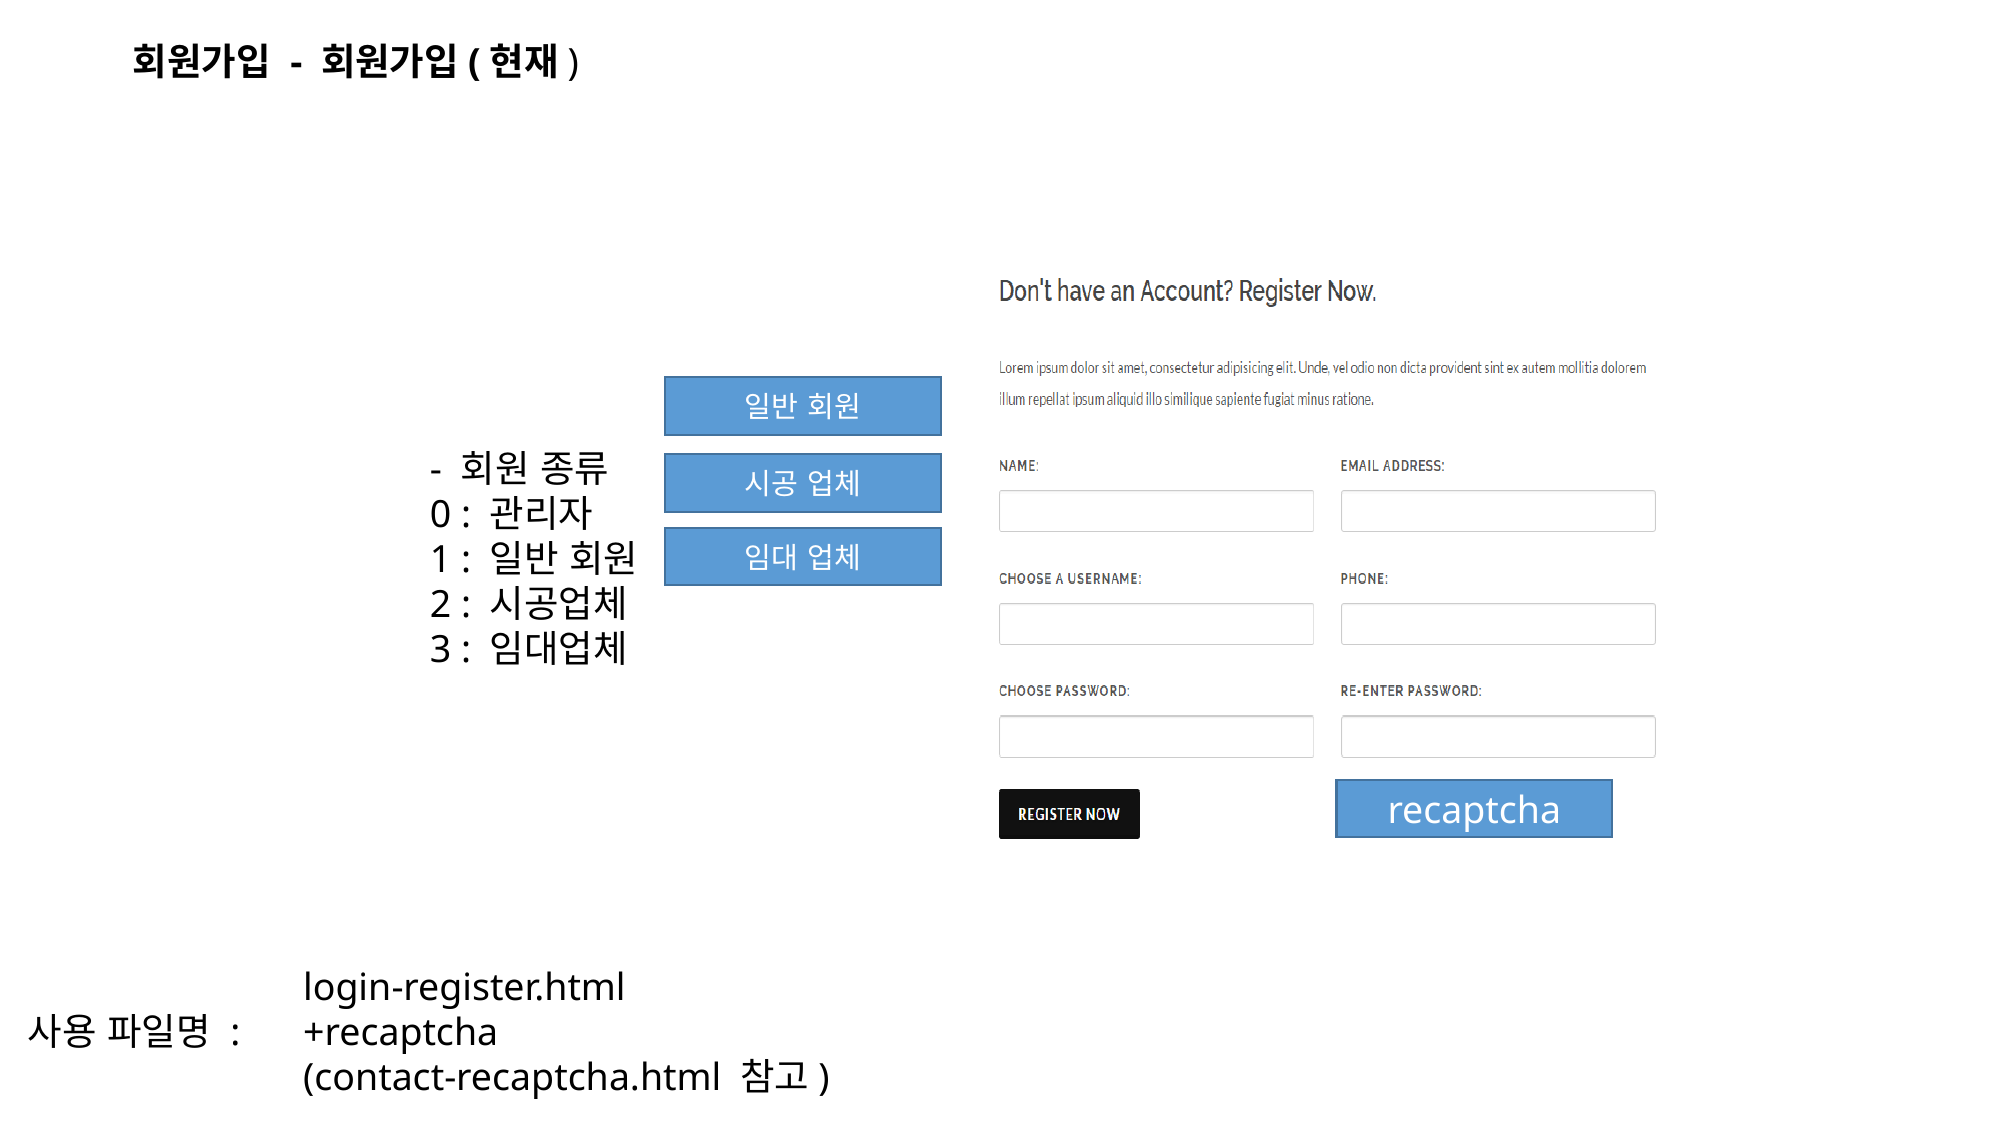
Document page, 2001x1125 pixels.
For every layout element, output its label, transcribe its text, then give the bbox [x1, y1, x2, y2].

text_box 시공 업체 [685, 453, 942, 513]
text_box login-register.html +recaptcha (contact-recaptcha.html 참고) [288, 955, 940, 1105]
picture [979, 225, 1694, 866]
text_box 임대 업체 [685, 527, 942, 586]
text_box - 회원 종류 0 : 관리자 1 : 일반 회원 2 : 시공업체 3 : 임대업체 [415, 437, 685, 678]
text_box 일반 회원 [664, 376, 942, 436]
text_box 사용 파일명 : [13, 1000, 288, 1061]
text_box 회원가입 - 회원가입(현재) [118, 30, 665, 91]
